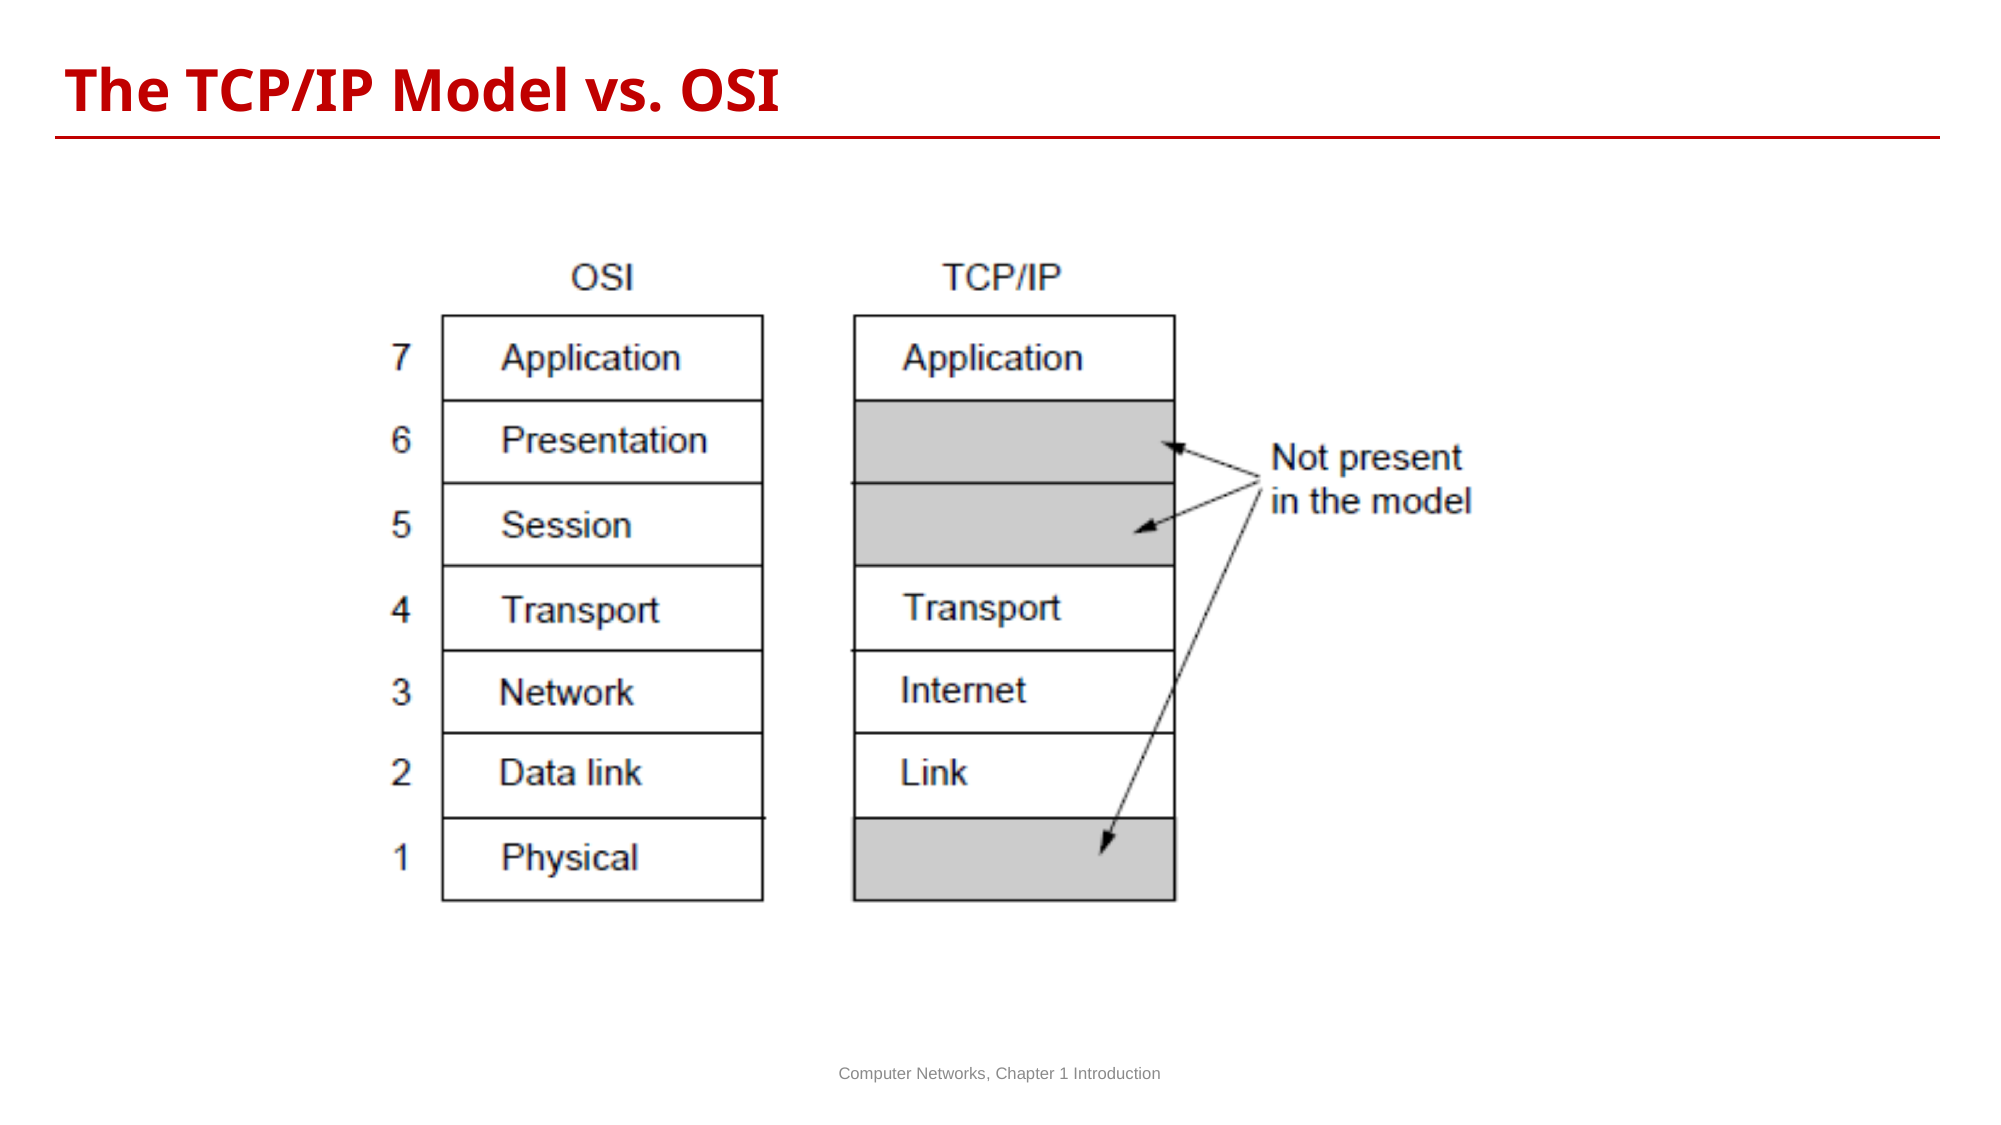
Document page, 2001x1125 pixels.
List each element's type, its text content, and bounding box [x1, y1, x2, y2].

footer Computer Networks, Chapter 1 Introduction [662, 1042, 1338, 1103]
text_box The TCP/IP Model vs. OSI [49, 45, 1972, 130]
picture [366, 243, 1489, 930]
